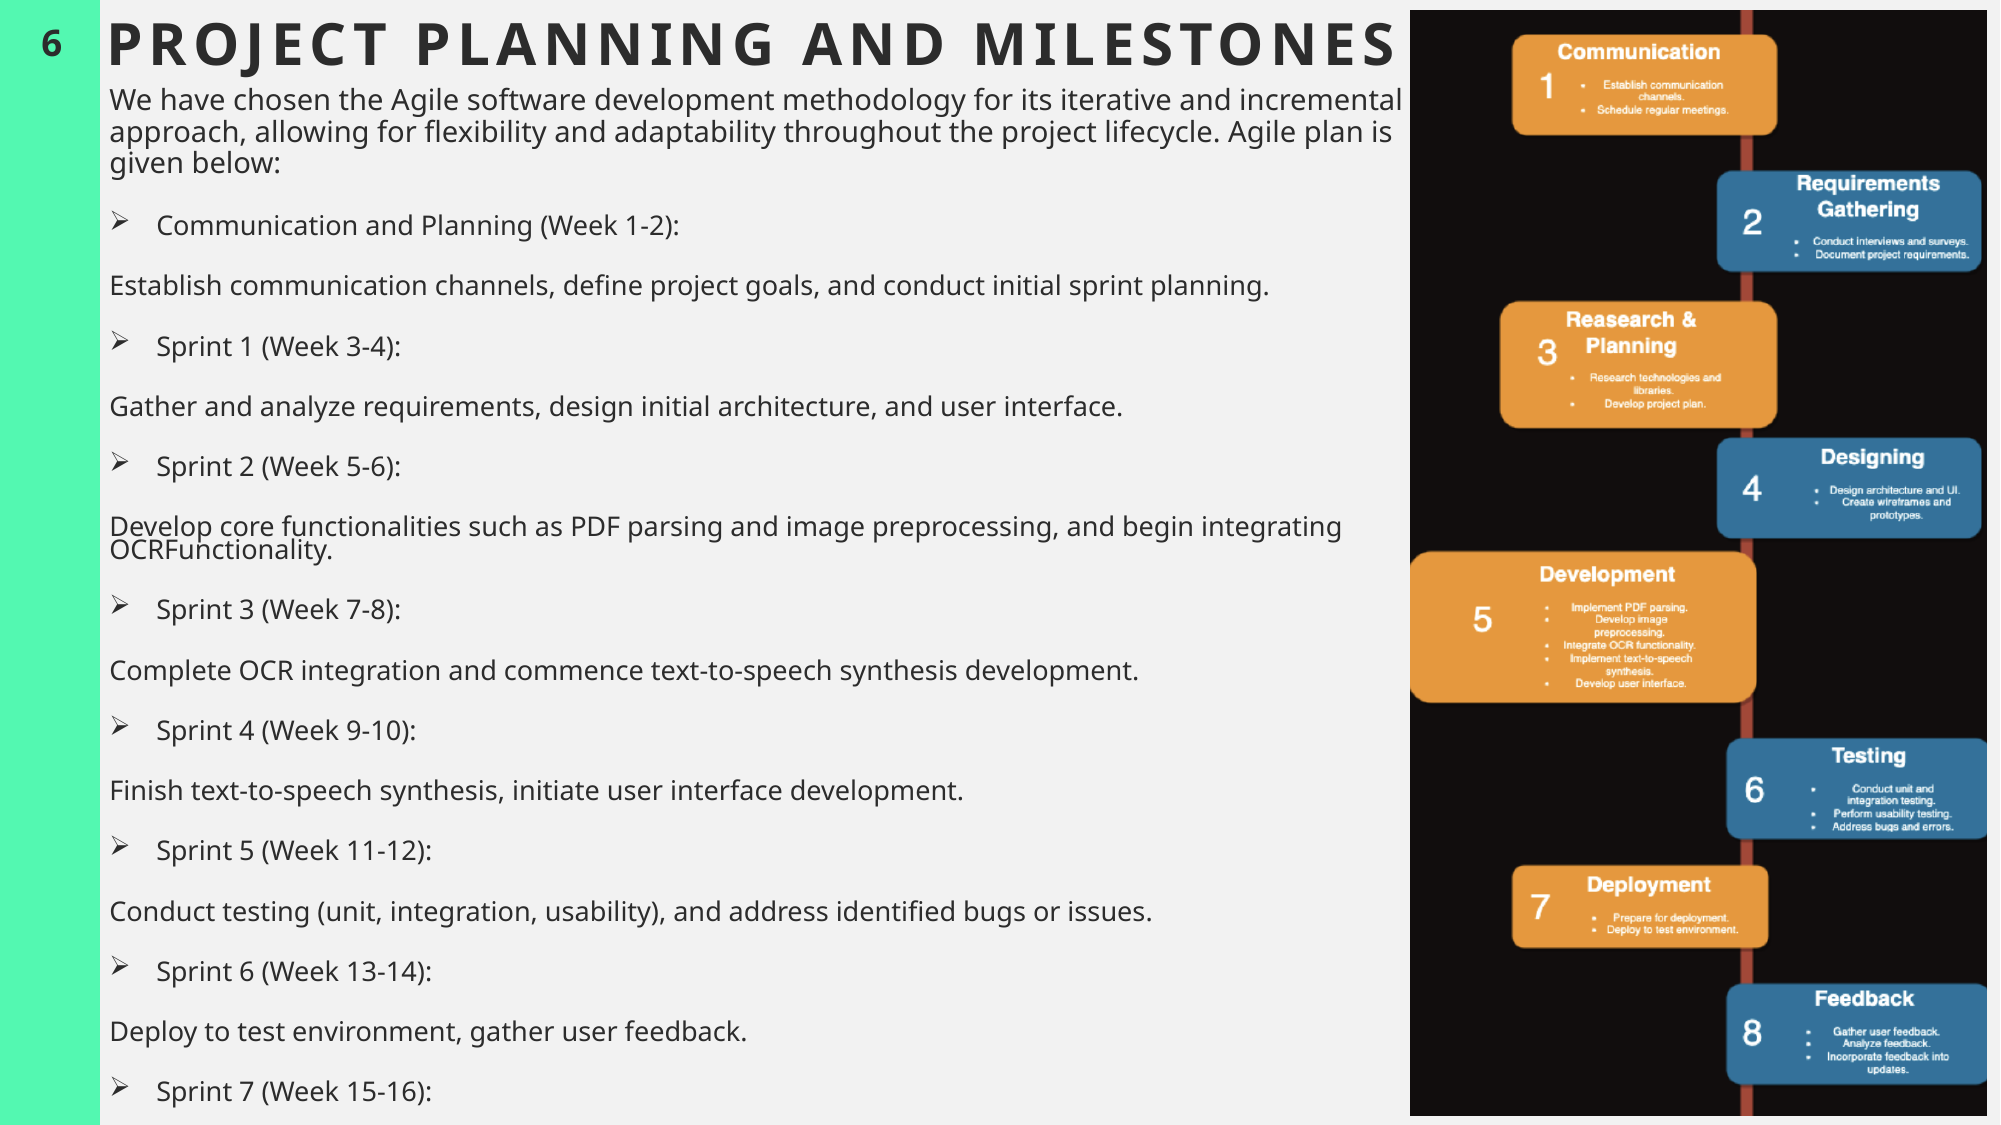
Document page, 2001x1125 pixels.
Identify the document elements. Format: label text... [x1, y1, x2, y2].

picture [1409, 10, 1987, 1116]
slide_number 6 [1, 13, 102, 74]
title Project Planning and Milestones [90, 13, 1402, 188]
list We have chosen the Agile software development methodology for its iterative and incremental approach, allowing for flexibility and adaptability throughout the project lifecycle. Agile plan is given below: Communication and Planning (Week 1-2): Establish communication channels, define project goals, and conduct initial sprint planning. Sprint 1 (Week 3-4): Gather and analyze requirements, design initial architecture, and user interface. Sprint 2 (Week 5-6): Develop core functionalities such as PDF parsing and image preprocessing, and begin integrating OCRFunctionality. Sprint 3 (Week 7-8): Complete OCR integration and commence text-to-speech synthesis development. Sprint 4 (Week 9-10): Finish text-to-speech synthesis, initiate user interface development. Sprint 5 (Week 11-12): Conduct testing (unit, integration, usability), and address identified bugs or issues. Sprint 6 (Week 13-14): Deploy to test environment, gather user feedback. Sprint 7 (Week 15-16): Incorporate user feedback into updates, finalize deployment. [101, 78, 1410, 1125]
